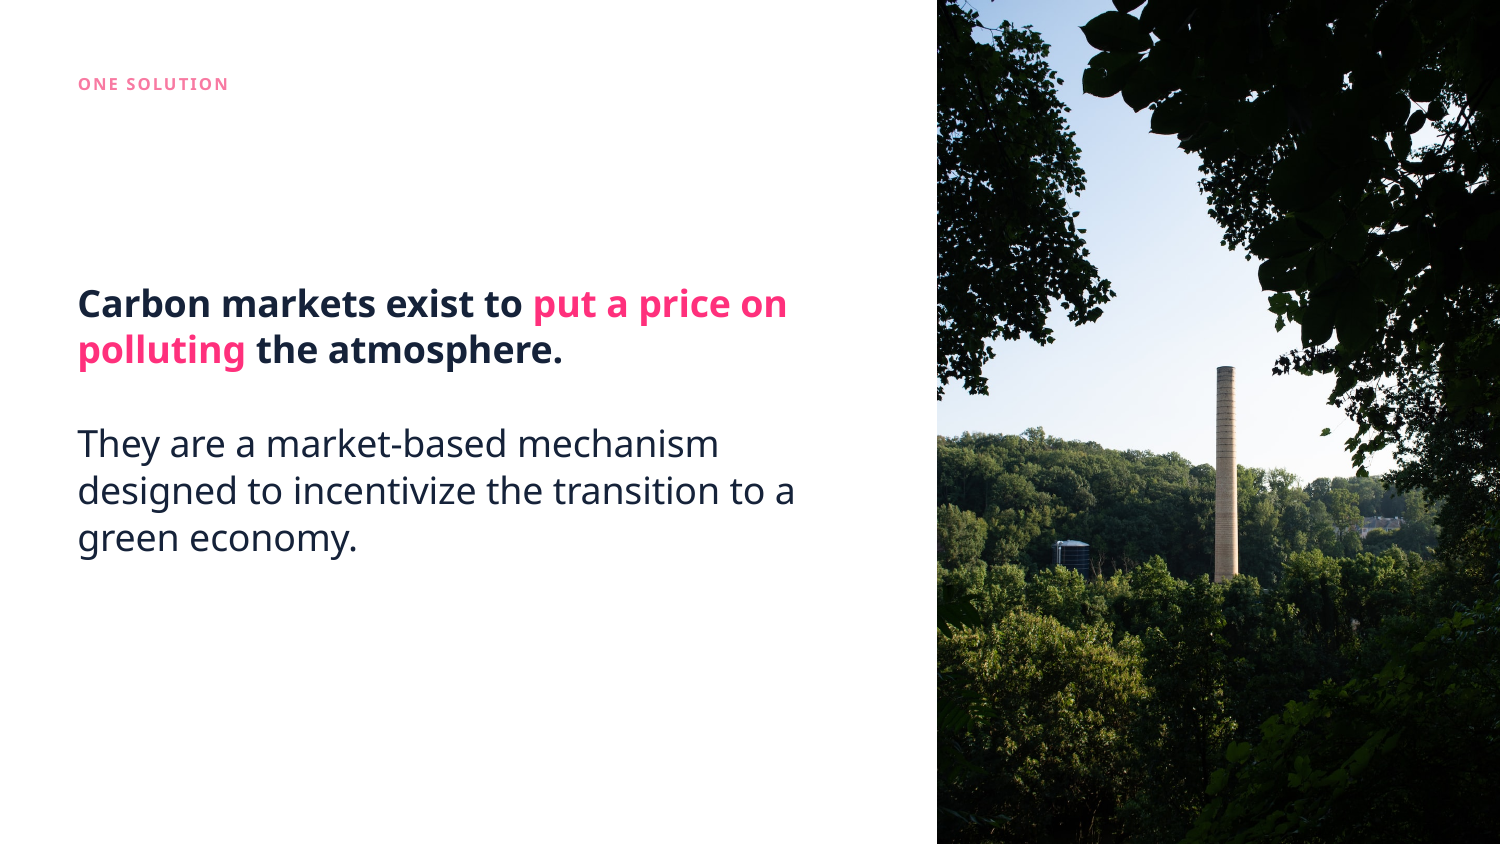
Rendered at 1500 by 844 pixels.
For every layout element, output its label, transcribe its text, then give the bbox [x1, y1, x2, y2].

text_box ONE SOLUTION [77, 78, 678, 94]
text_box Carbon markets exist to put a price on polluting the atmosphere. ﻿ They are a market-based mechanism designed to incentivize the transition to a green economy. [77, 277, 828, 559]
picture [937, 0, 1500, 844]
